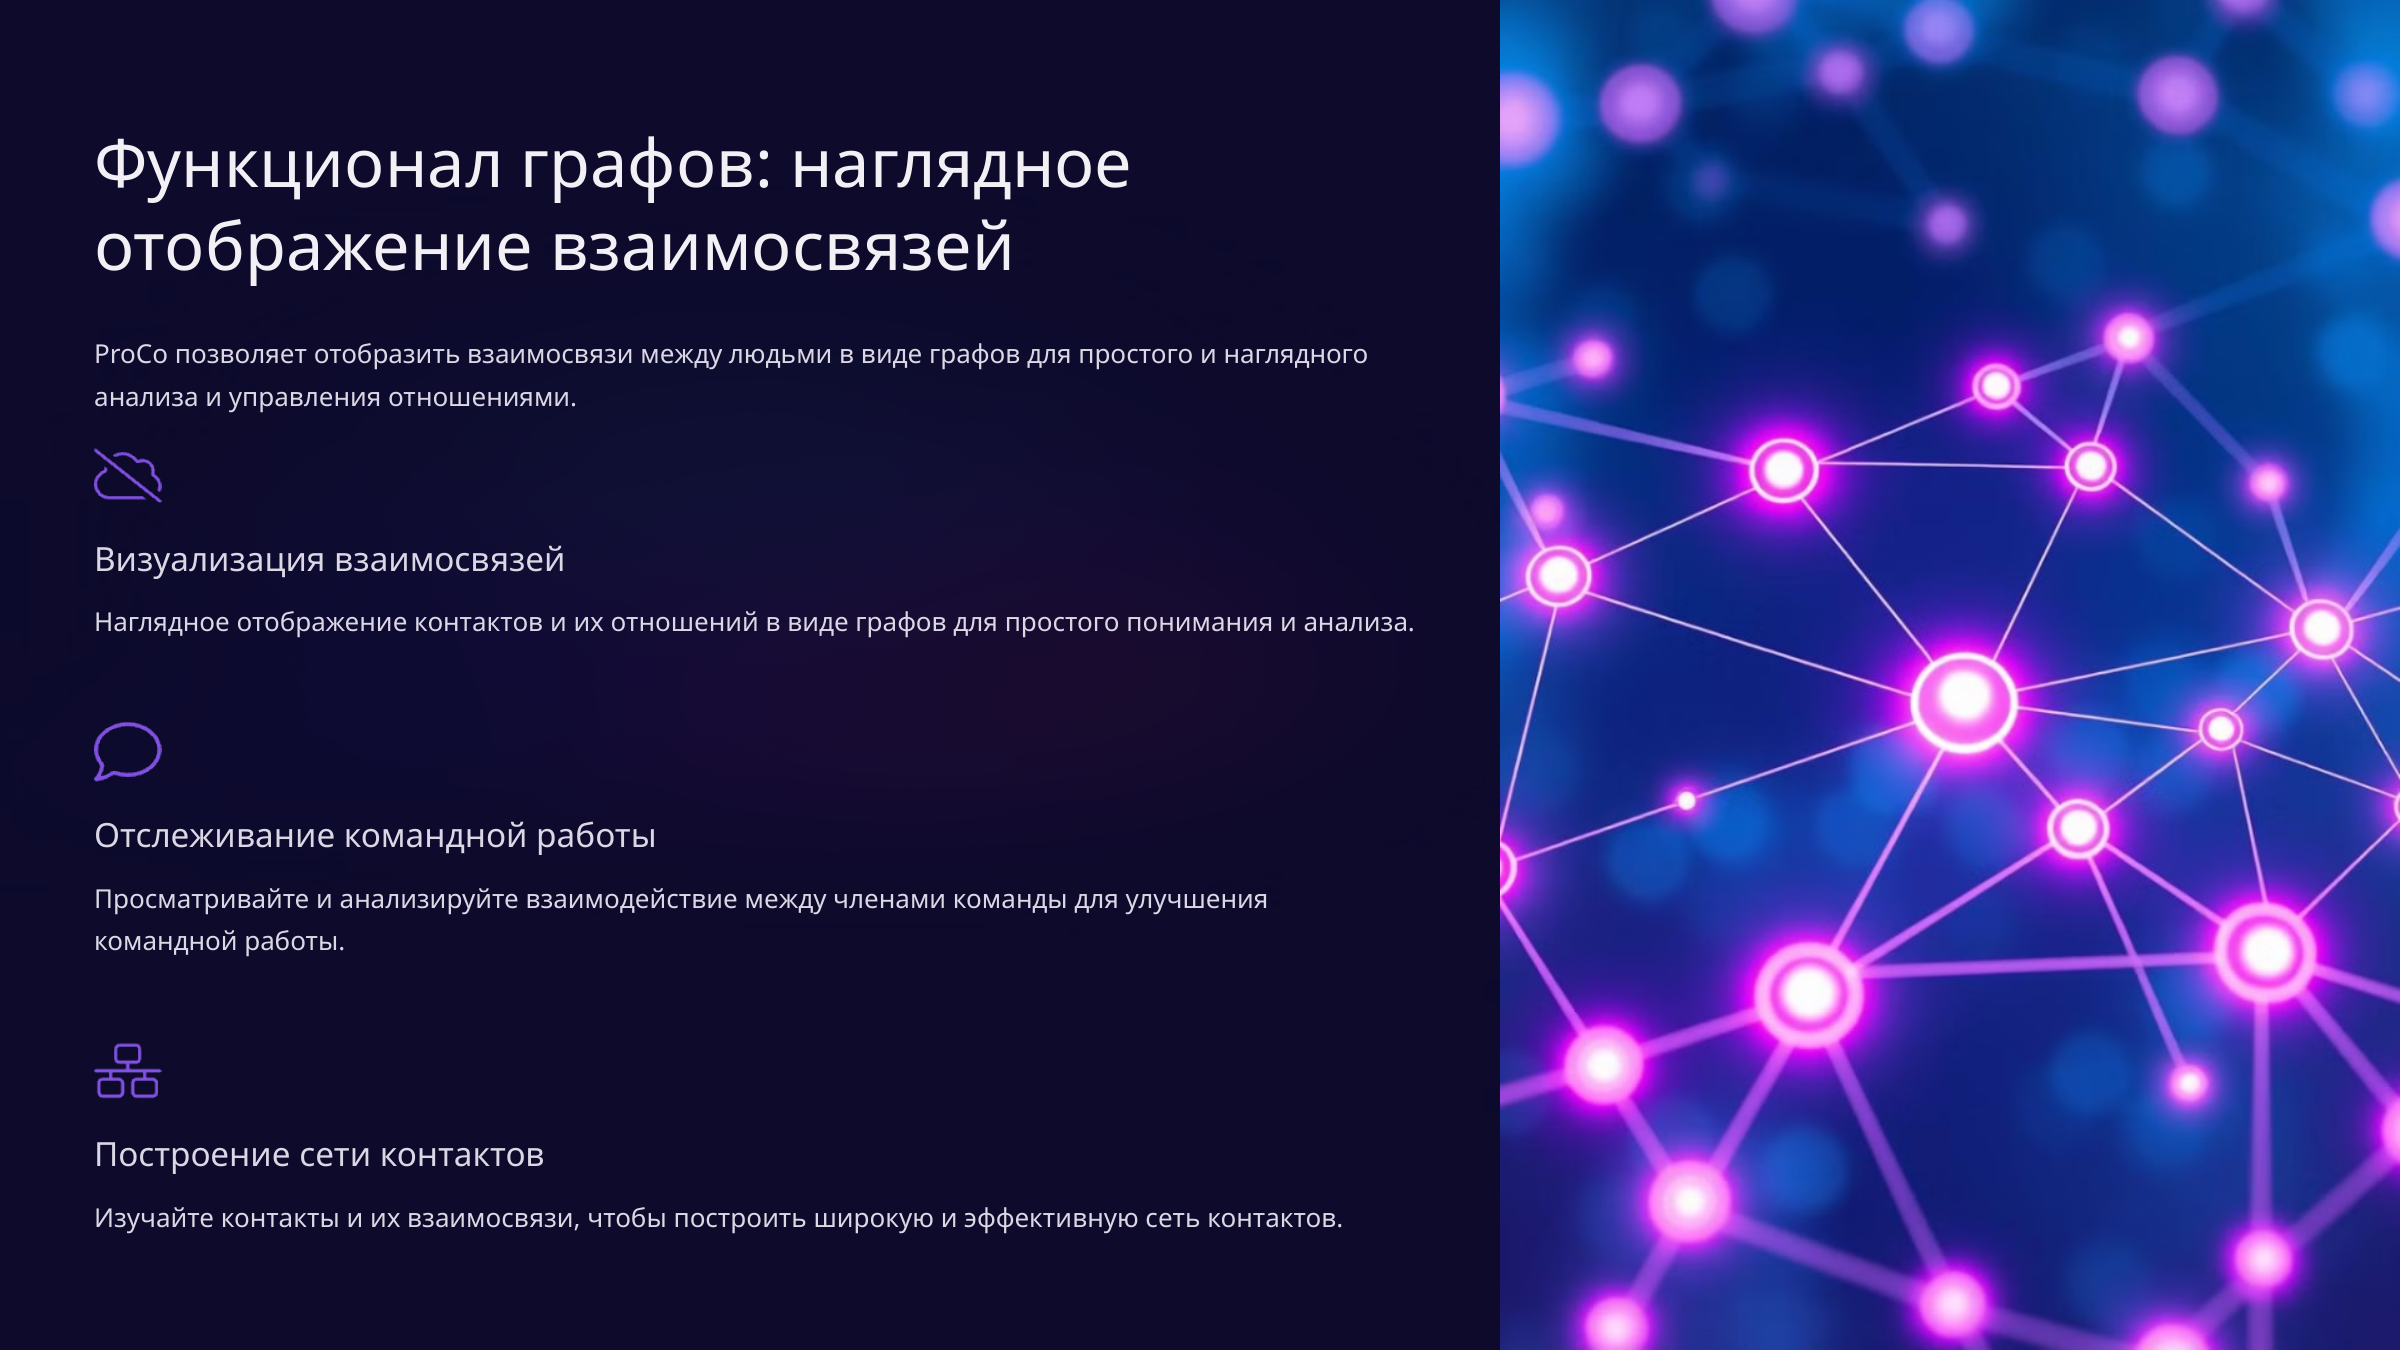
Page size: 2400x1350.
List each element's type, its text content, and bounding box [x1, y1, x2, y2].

text_box Наглядное отображение контактов и их отношений в виде графов для простого понимания и анализа. [94, 594, 1406, 638]
text_box Построение сети контактов [94, 1131, 580, 1174]
picture [94, 718, 162, 786]
picture [94, 1037, 162, 1105]
text_box Визуализация взаимосвязей [94, 536, 606, 579]
picture [94, 442, 162, 510]
text_box Отслеживание командной работы [94, 812, 699, 855]
text_box Функционал графов: наглядное отображение взаимосвязей [94, 117, 1406, 286]
text_box Просматривайте и анализируйте взаимодействие между членами команды для улучшения командной работы. [94, 870, 1406, 957]
picture [1499, 0, 2400, 1350]
text_box ProCo позволяет отобразить взаимосвязи между людьми в виде графов для простого и наглядного анализа и управления отношениями. [94, 325, 1406, 412]
text_box Изучайте контакты и их взаимосвязи, чтобы построить широкую и эффективную сеть контактов. [94, 1189, 1406, 1233]
